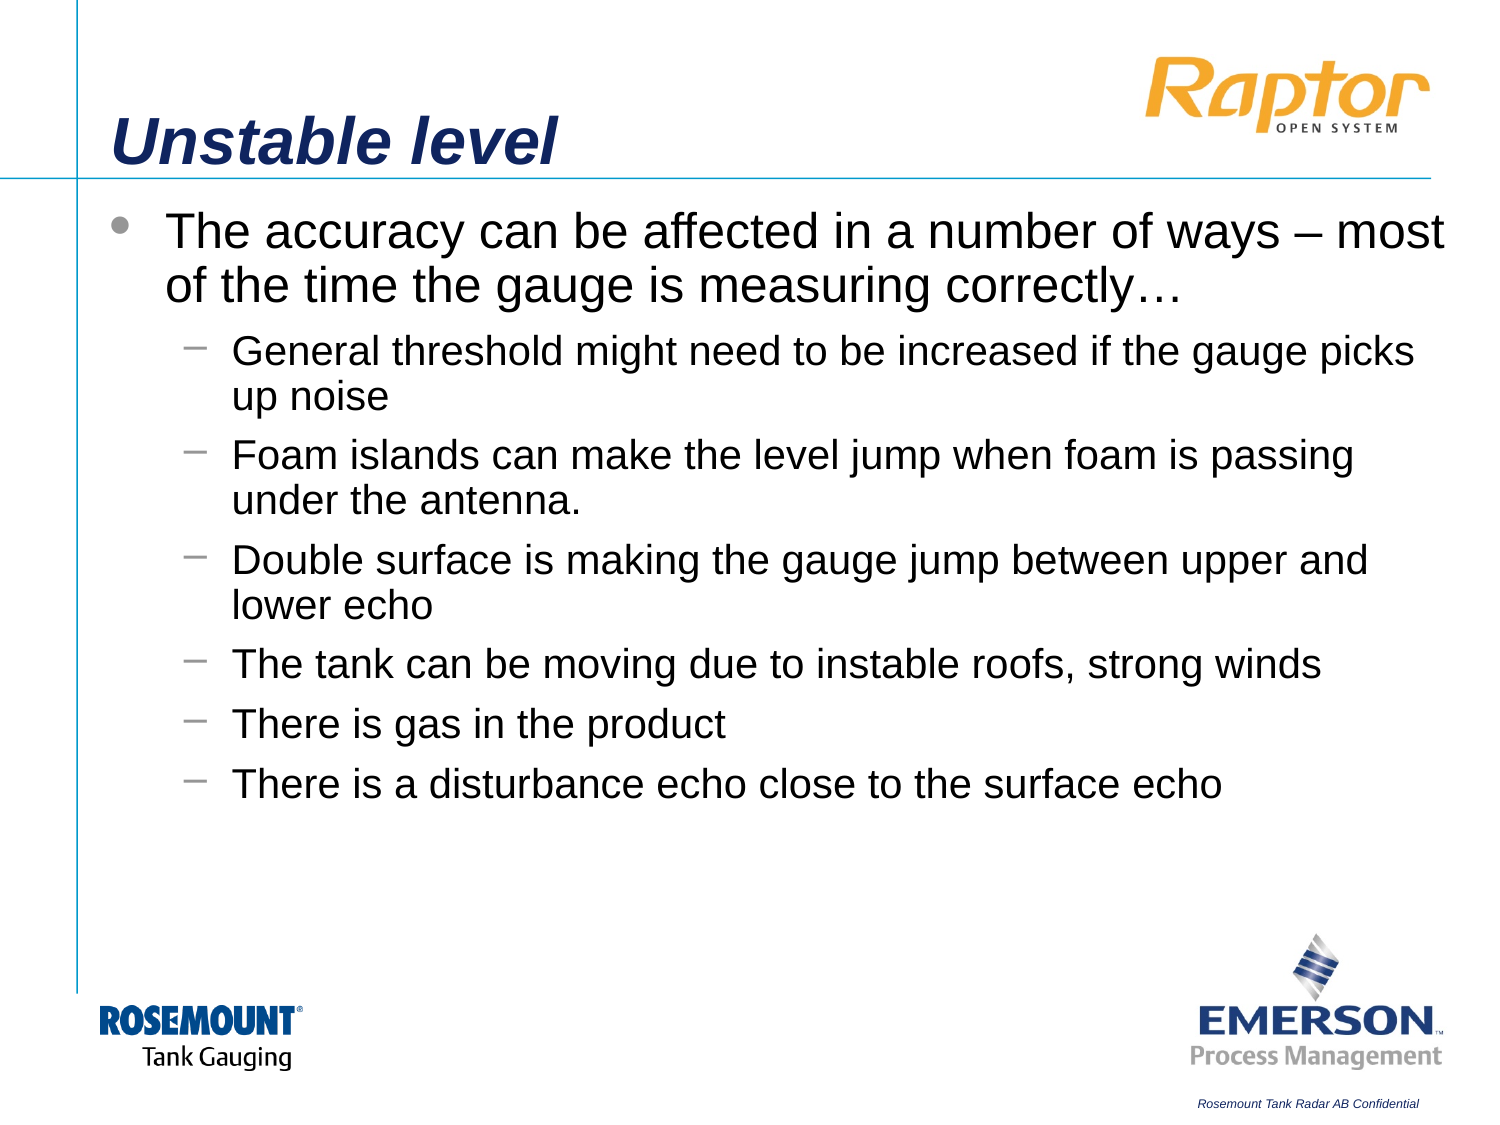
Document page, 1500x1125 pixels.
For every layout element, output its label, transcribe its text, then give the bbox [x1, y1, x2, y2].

list The accuracy can be affected in a number of ways – most of the time the gauge is measuring correctly… General threshold might need to be increased if the gauge picks up noise Foam islands can make the level jump when foam is passing under the antenna. Double surface is making the gauge jump between upper and lower echo The tank can be moving due to instable roofs, strong winds There is gas in the product There is a disturbance echo close to the surface echo [93, 197, 1463, 944]
picture [100, 1005, 303, 1071]
picture [1173, 944, 1461, 1098]
title Unstable level [95, 66, 1342, 186]
picture [1139, 54, 1436, 135]
